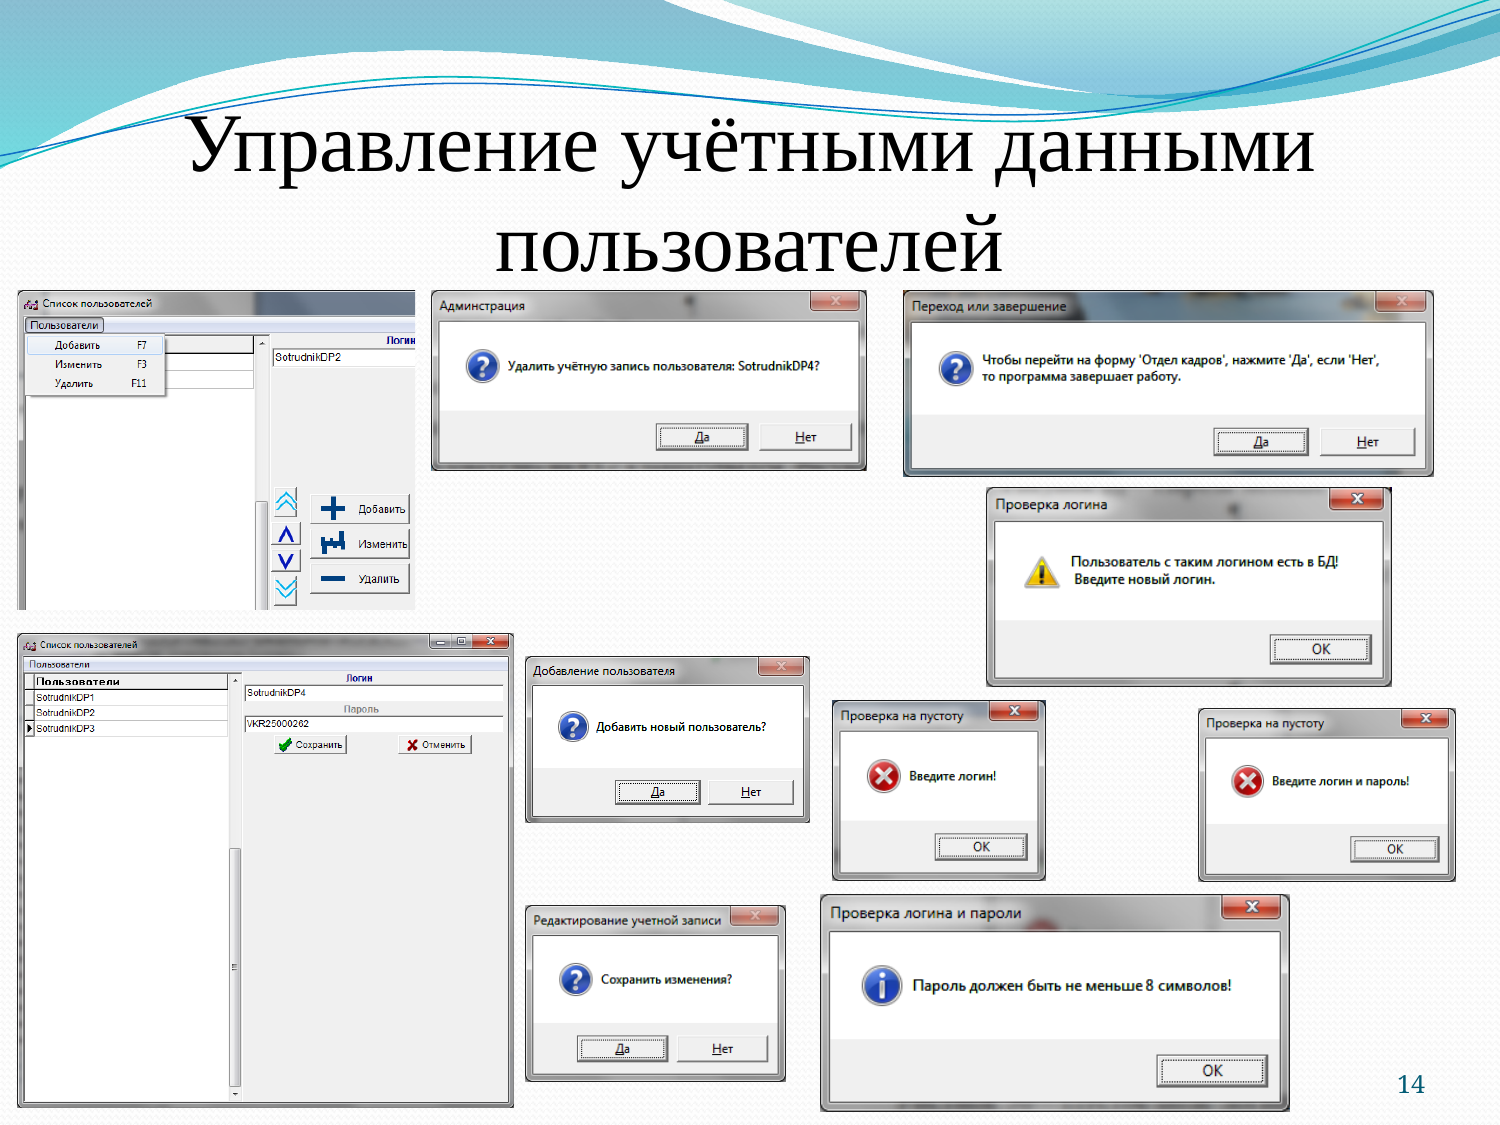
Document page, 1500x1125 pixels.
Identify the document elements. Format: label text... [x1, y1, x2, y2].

picture [17, 290, 416, 610]
slide_number 14 [1299, 1042, 1425, 1103]
picture [525, 904, 786, 1083]
picture [17, 633, 514, 1108]
title Управление учётными данными пользователей [0, 90, 1500, 279]
picture [832, 700, 1046, 882]
picture [430, 290, 867, 472]
picture [820, 894, 1291, 1112]
picture [985, 487, 1392, 687]
picture [903, 290, 1435, 477]
picture [1198, 708, 1456, 882]
picture [525, 656, 810, 823]
